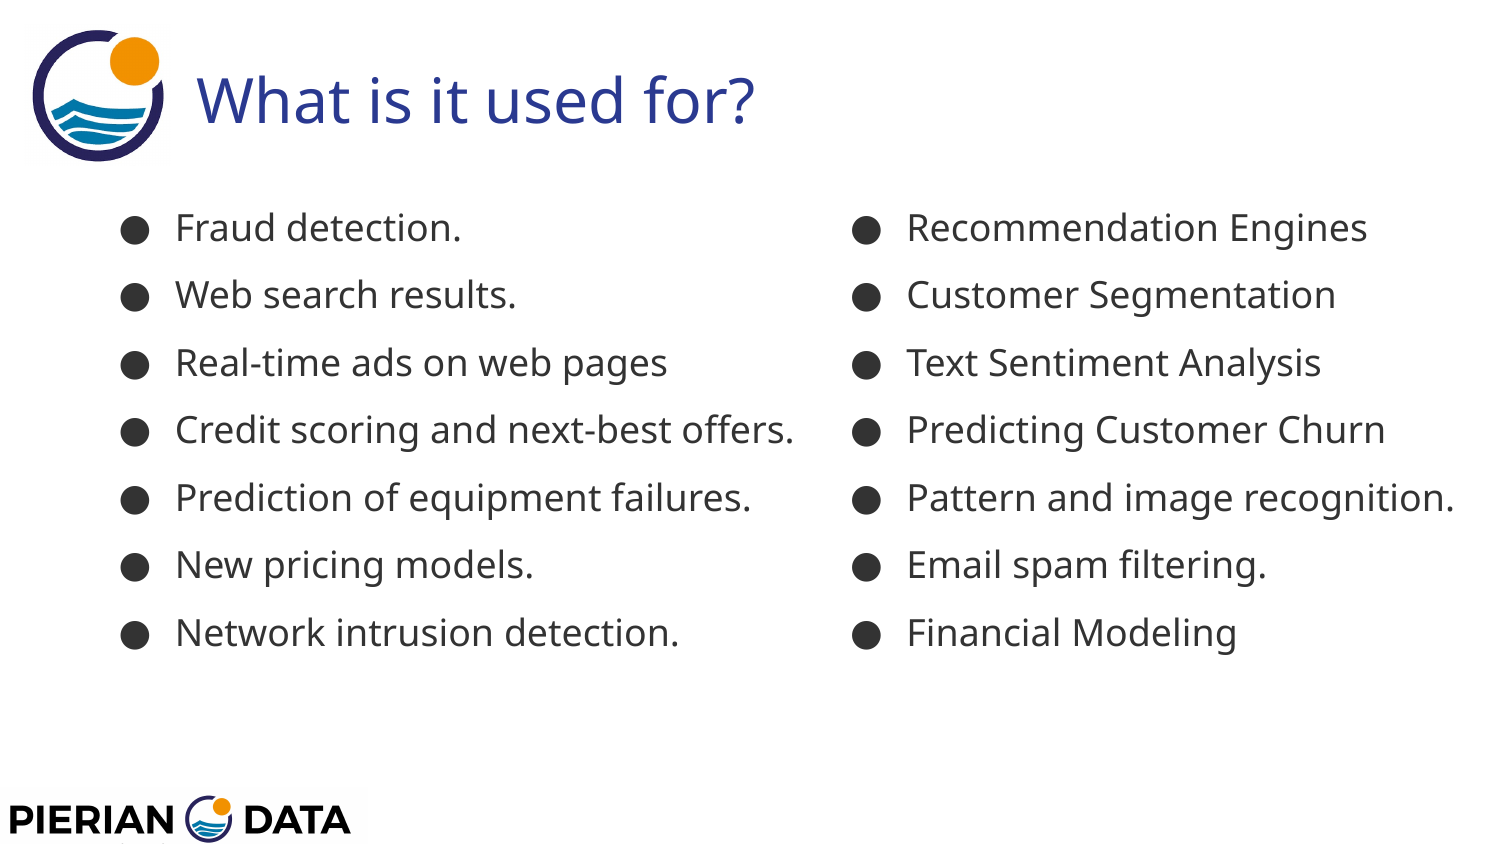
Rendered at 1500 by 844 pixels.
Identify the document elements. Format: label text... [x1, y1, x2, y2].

text_box Recommendation Engines Customer Segmentation Text Sentiment Analysis Predicting Customer Churn Pattern and image recognition. Email spam filtering. Financial Modeling [816, 166, 1492, 714]
picture [0, 787, 368, 844]
text_box [176, 34, 1330, 157]
picture [24, 24, 172, 167]
text_box What is it used for? [181, 45, 1500, 146]
text_box Fraud detection. Web search results. Real-time ads on web pages Credit scoring and next-best offers. Prediction of equipment failures. New pricing models. Network intrusion detection. [84, 166, 816, 714]
